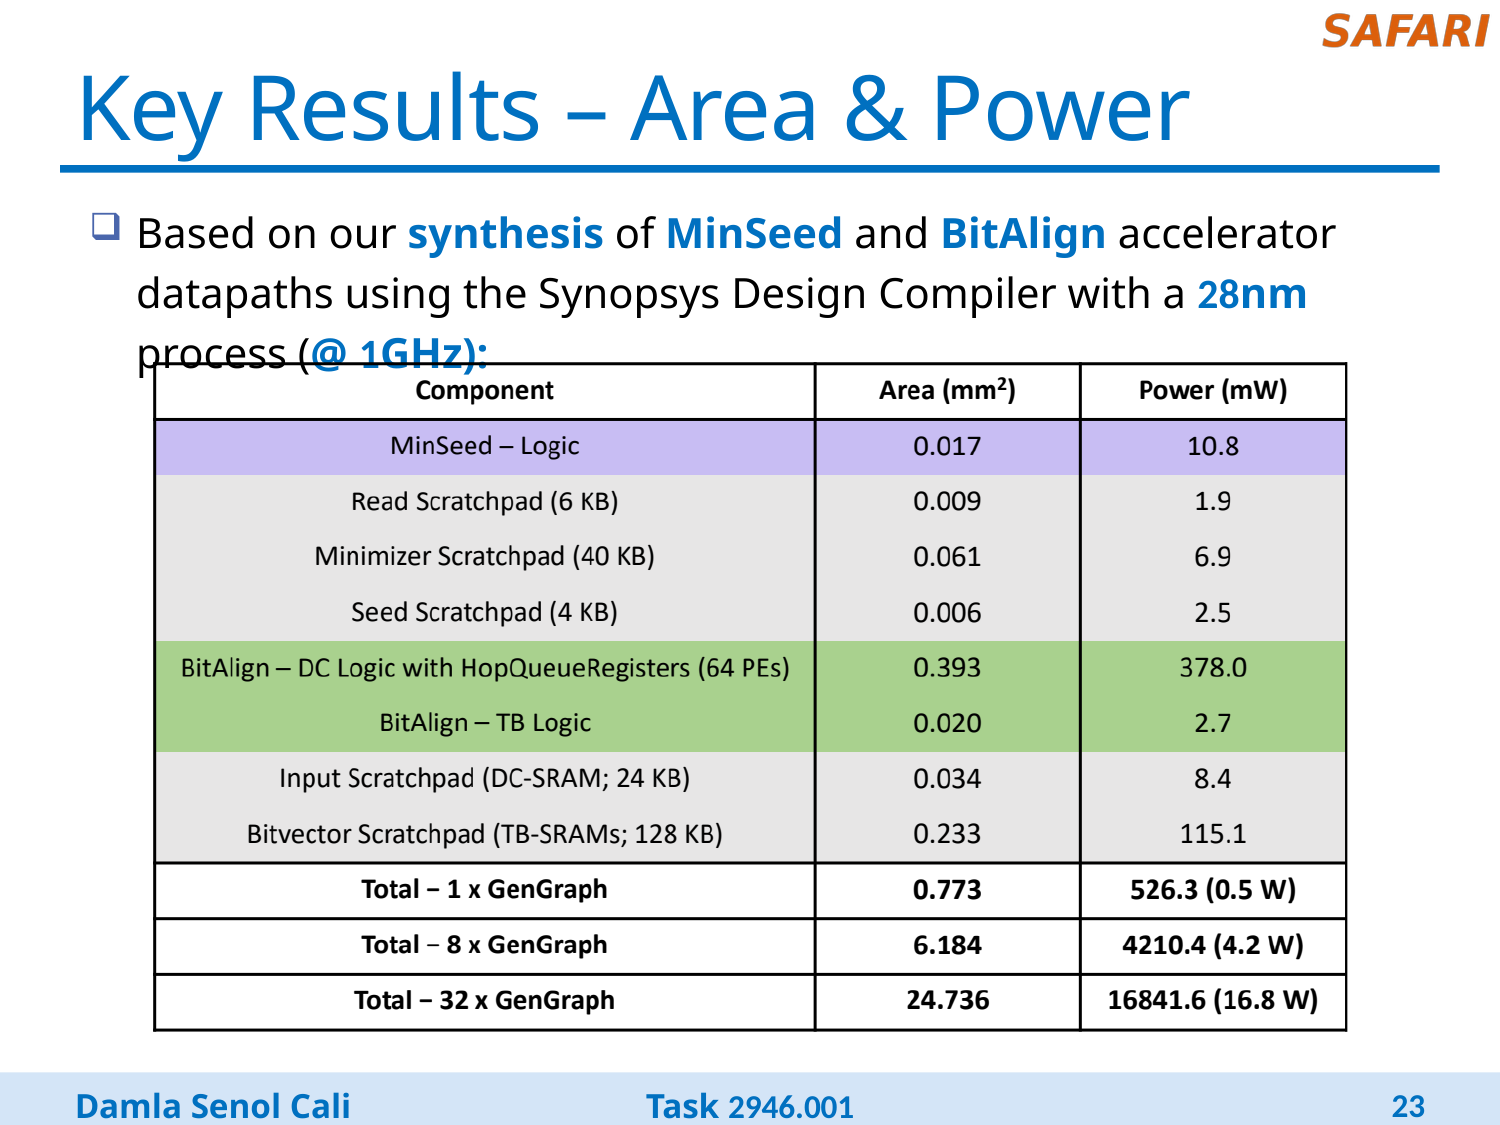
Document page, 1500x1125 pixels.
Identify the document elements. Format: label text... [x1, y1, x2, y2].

picture [1321, 6, 1494, 57]
list Based on our synthesis of MinSeed and BitAlign accelerator datapaths using the Synopsys Design Compiler with a 28nm process (@ 1GHz): [60, 189, 1440, 1056]
slide_number 23 [1233, 1081, 1440, 1125]
title Key Results – Area & Power [60, 42, 1440, 166]
picture [152, 361, 1348, 1033]
